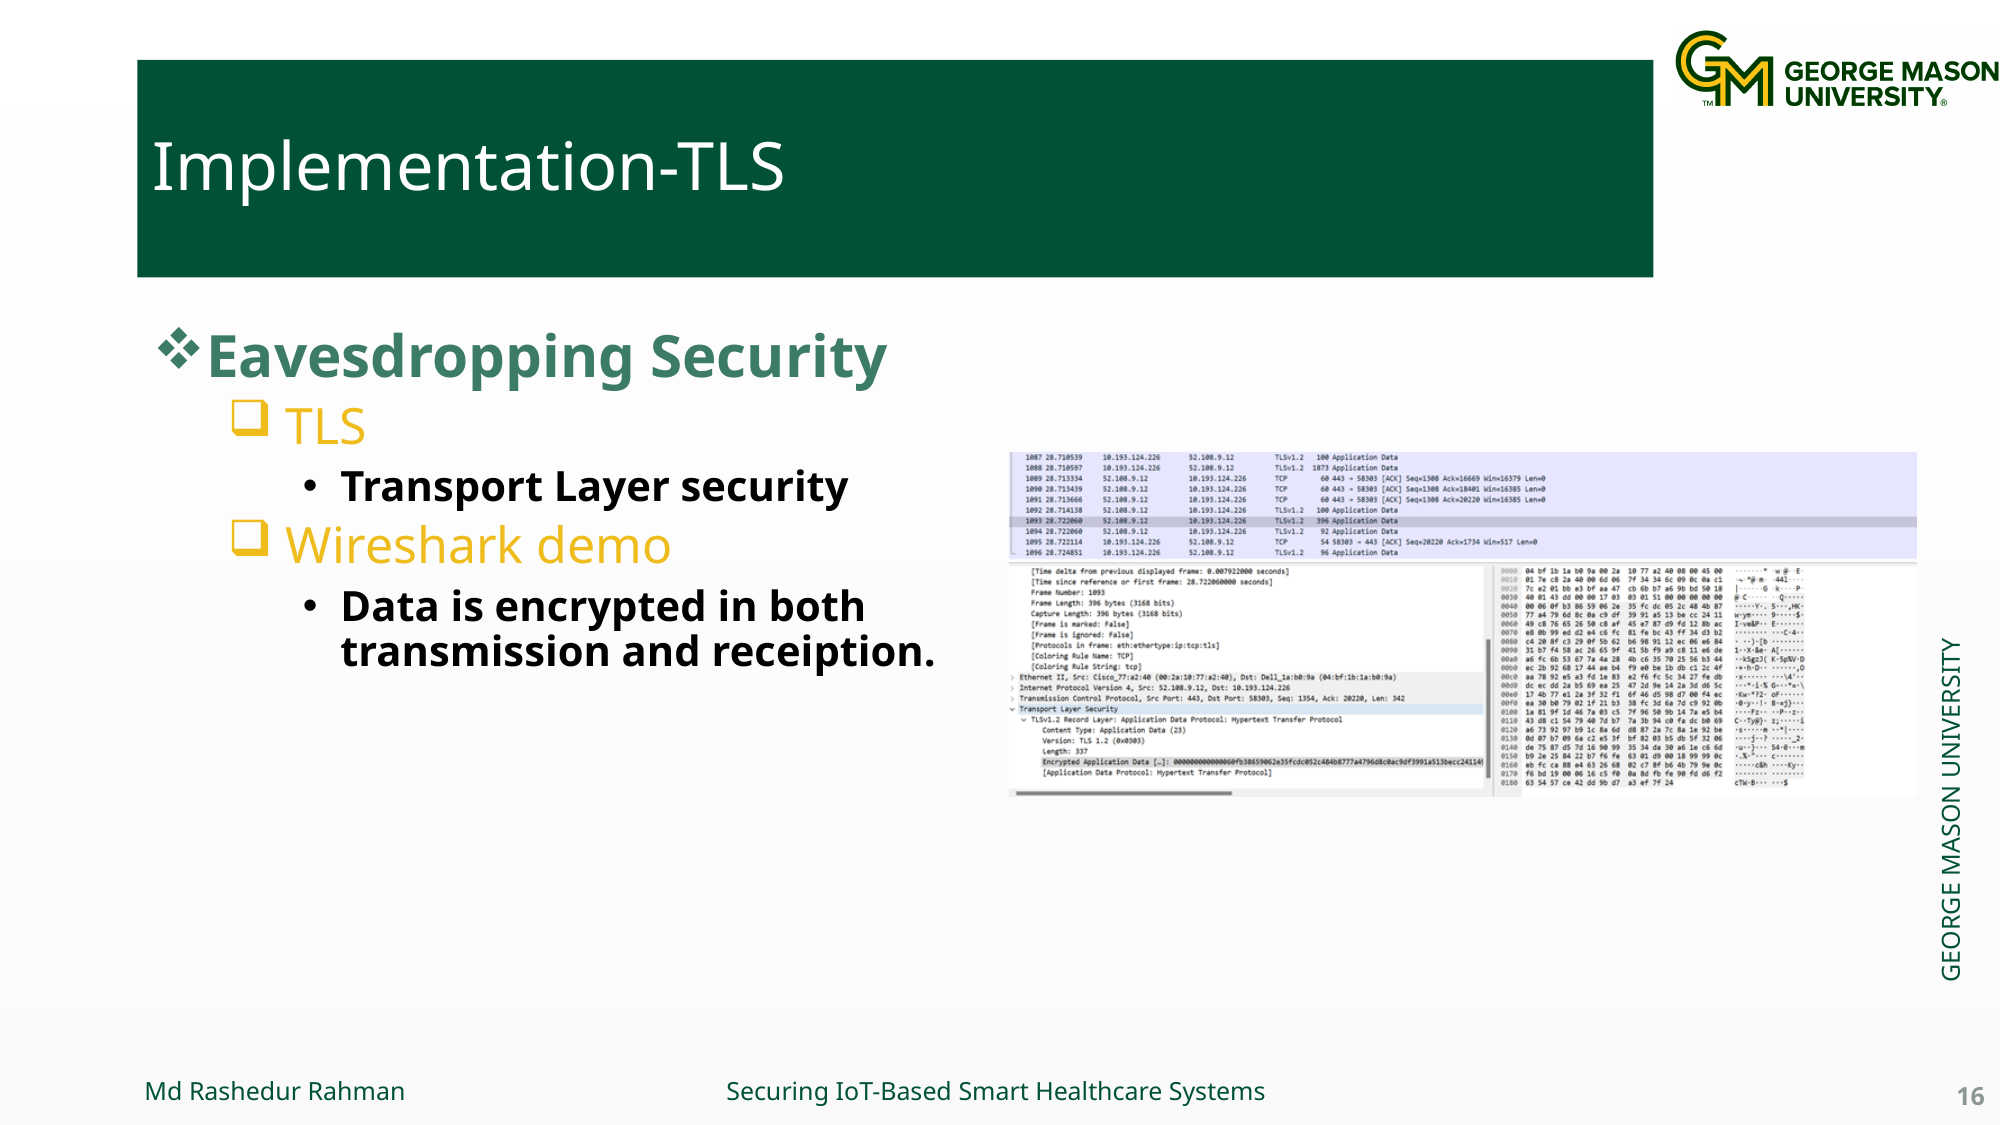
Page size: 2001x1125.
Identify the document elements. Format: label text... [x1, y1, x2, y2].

list Eavesdropping Security TLS Transport Layer security Wireshark demo Data is encrypted in both transmission and receiption. [137, 320, 991, 1034]
footer GEORGE MASON UNIVERSITY [1916, 623, 1984, 1035]
slide_number 16 [1916, 1065, 2000, 1125]
title Implementation-TLS [137, 59, 1654, 278]
picture [1672, 29, 2000, 108]
picture [1009, 452, 1917, 797]
